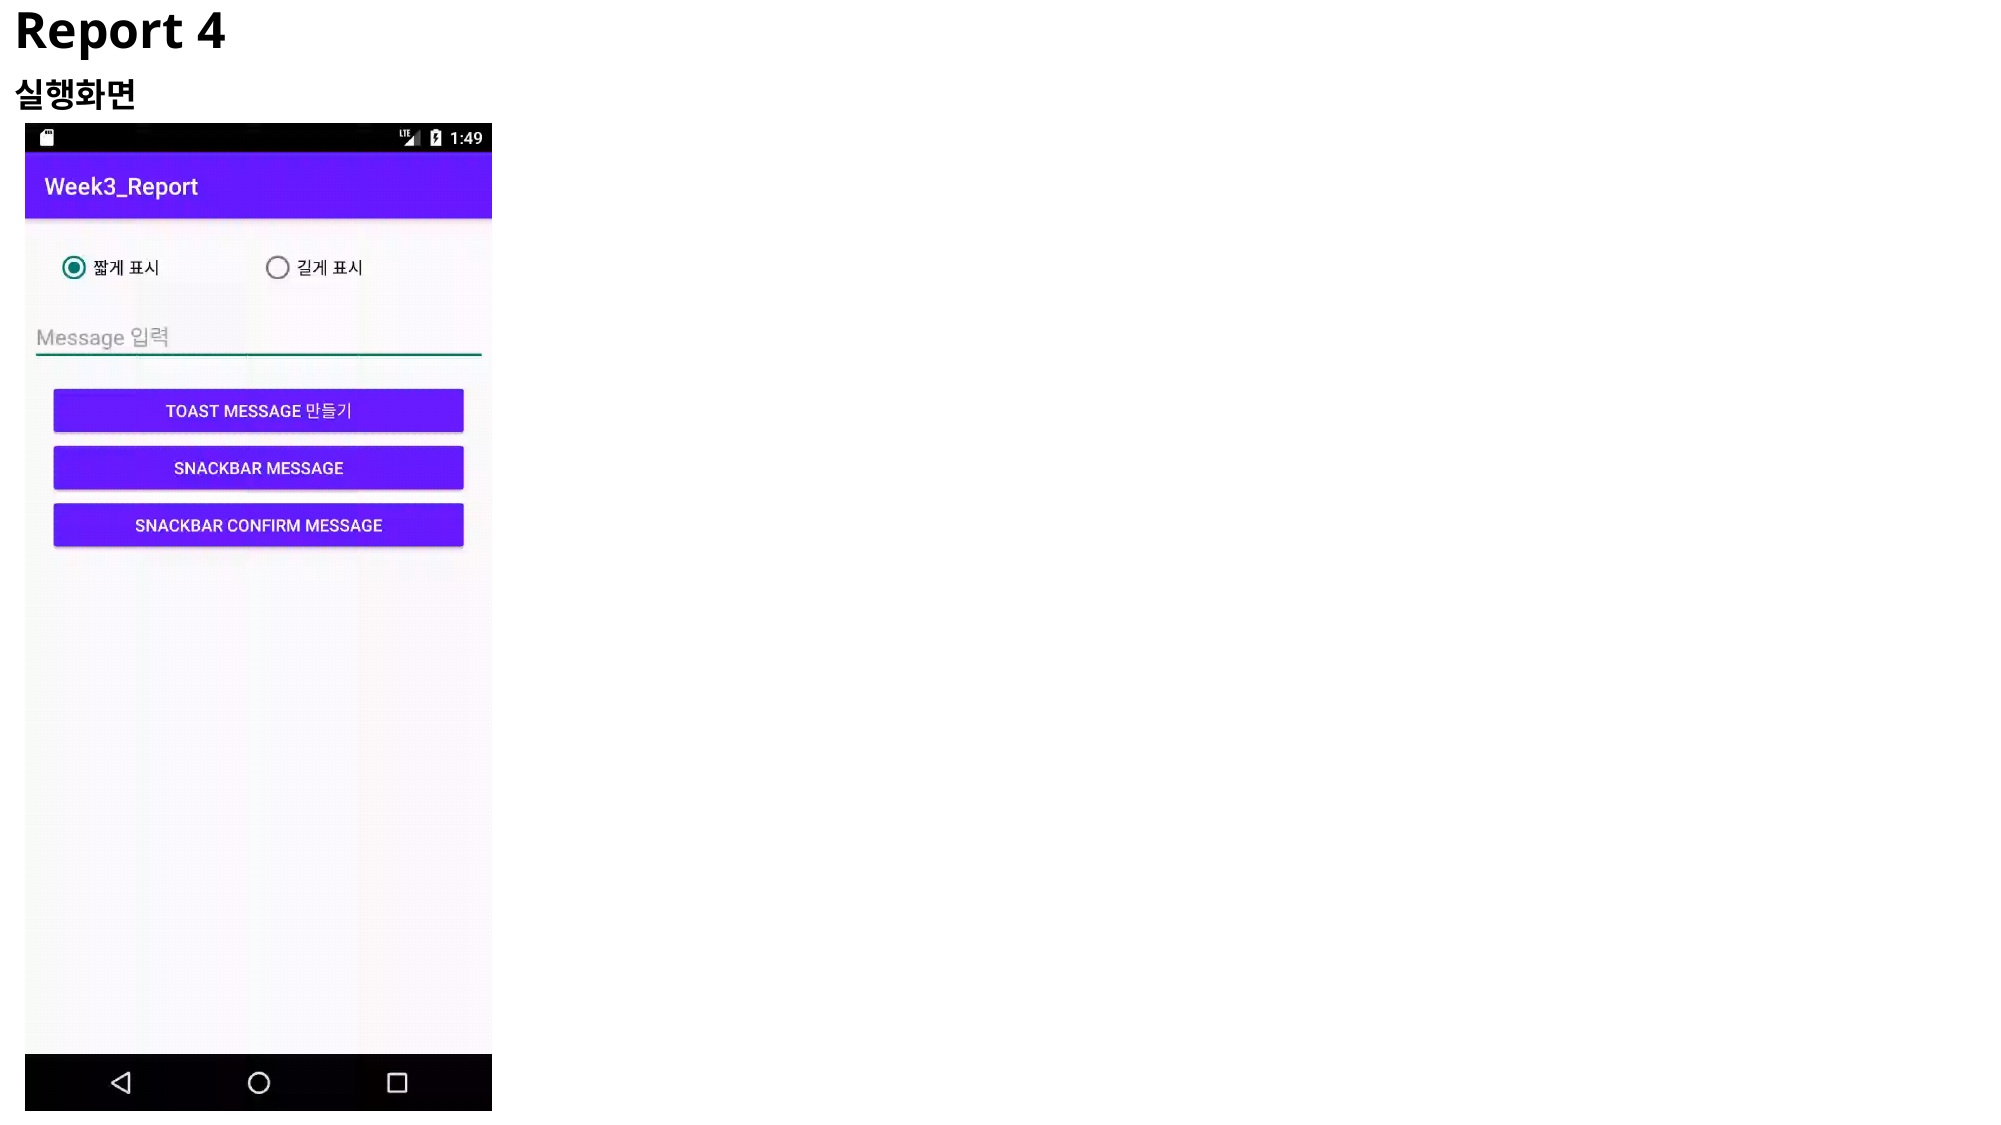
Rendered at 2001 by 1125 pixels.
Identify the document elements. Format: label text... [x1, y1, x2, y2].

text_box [24, 122, 493, 1112]
text_box Report 4 [0, 0, 254, 67]
text_box 실행화면 [0, 67, 643, 122]
